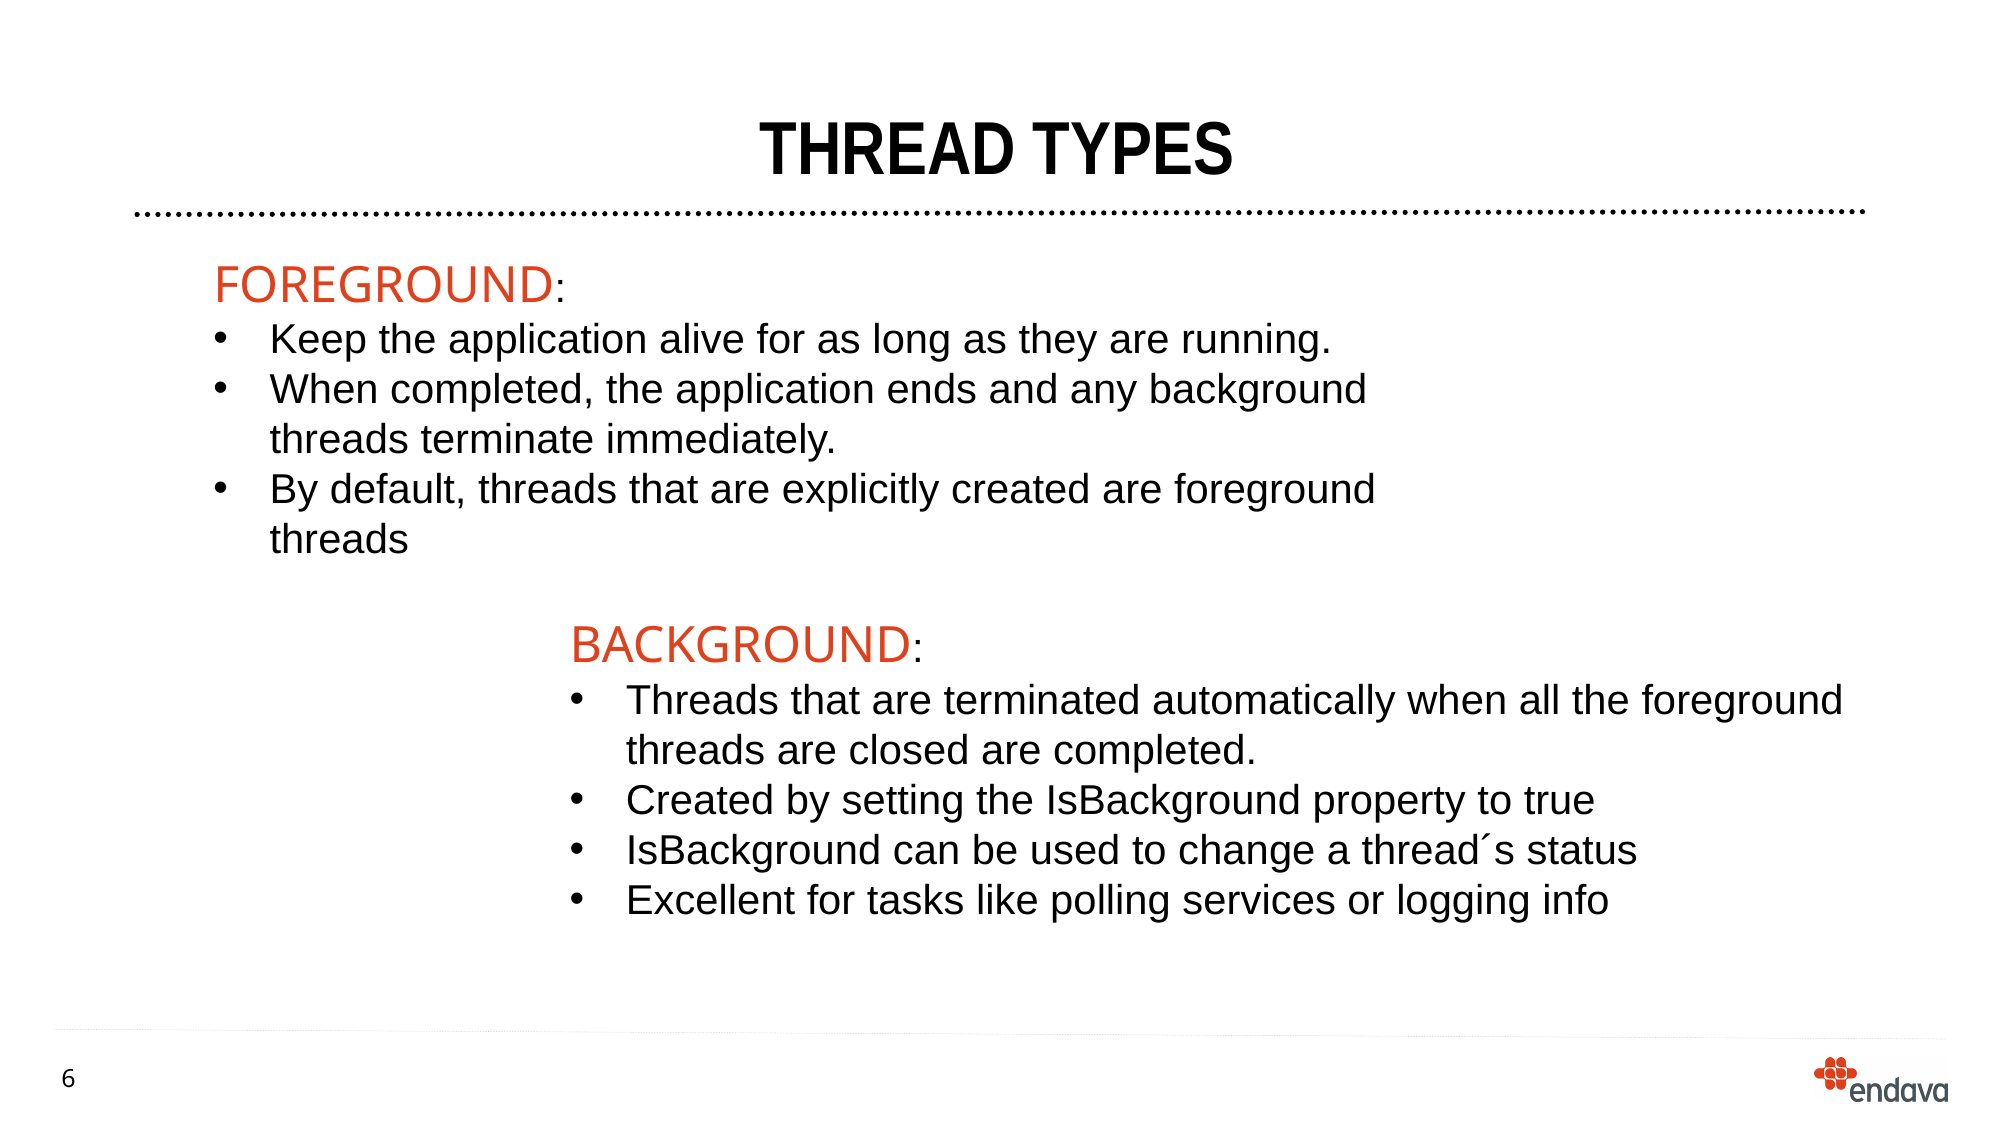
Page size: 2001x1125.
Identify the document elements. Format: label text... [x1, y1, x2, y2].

title Thread Types [198, 26, 1812, 195]
text_box Foreground: Keep the application alive for as long as they are running. When completed, the application ends and any background threads terminate immediately. By default, threads that are explicitly created are foreground threads [198, 244, 1422, 675]
text_box Background: Threads that are terminated automatically when all the foreground threads are closed are completed. Created by setting the IsBackground property to true IsBackground can be used to change a thread´s status Excellent for tasks like polling services or logging info [554, 605, 1866, 971]
picture [1814, 1057, 1948, 1102]
